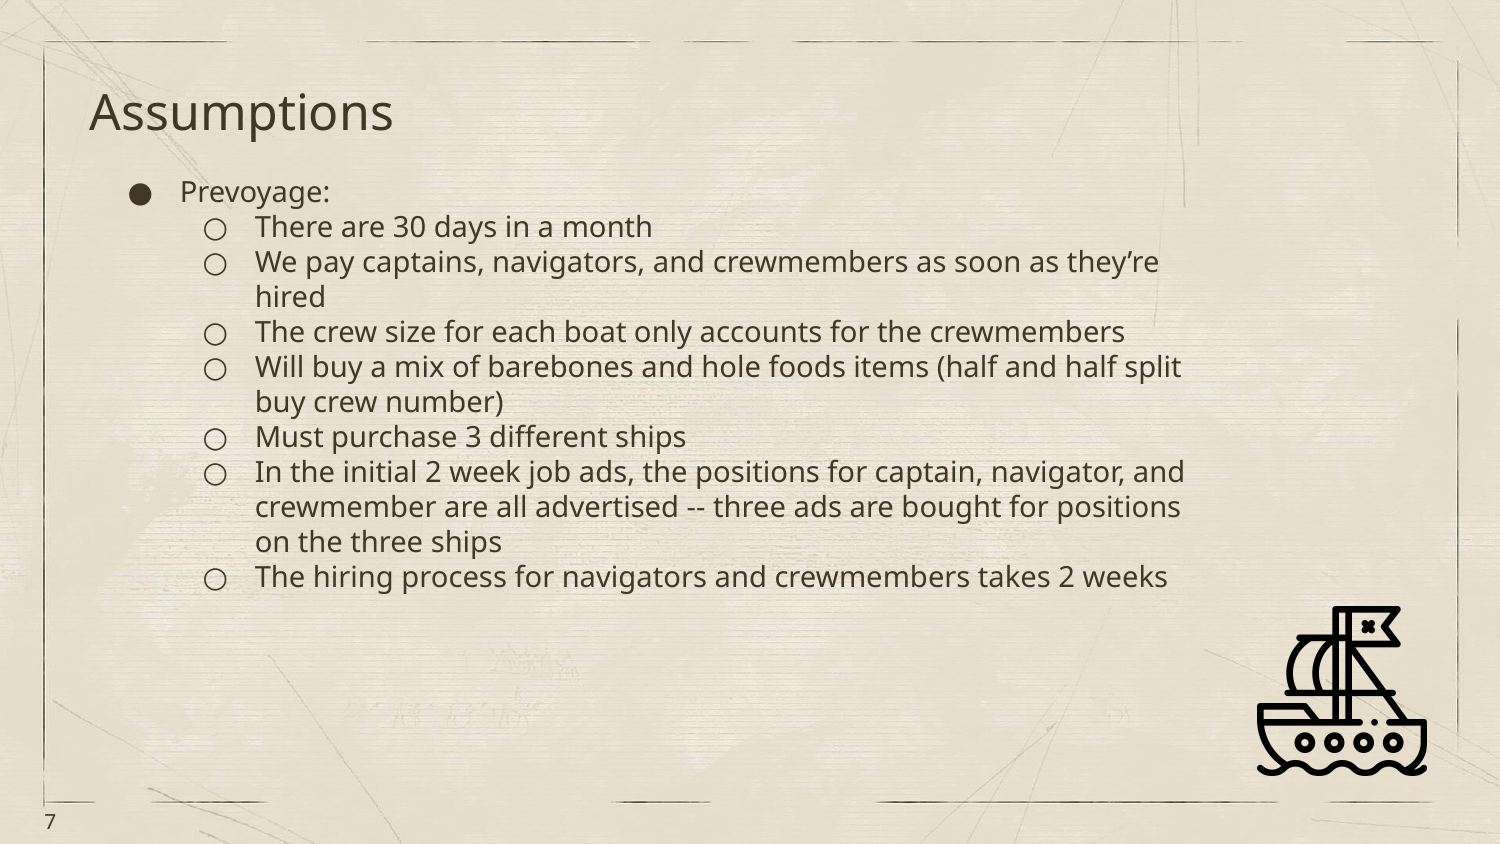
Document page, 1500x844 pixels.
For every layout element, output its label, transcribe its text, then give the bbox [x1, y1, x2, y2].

text_box Prevoyage: There are 30 days in a month We pay captains, navigators, and crewmembers as soon as they’re hired The crew size for each boat only accounts for the crewmembers Will buy a mix of barebones and hole foods items (half and half split buy crew number) Must purchase 3 different ships In the initial 2 week job ads, the positions for captain, navigator, and crewmember are all advertised -- three ads are bought for positions on the three ships The hiring process for navigators and crewmembers takes 2 weeks [89, 158, 1224, 742]
picture [0, 0, 1500, 844]
slide_number ‹#› [44, 801, 1458, 844]
title Assumptions [89, 70, 994, 141]
